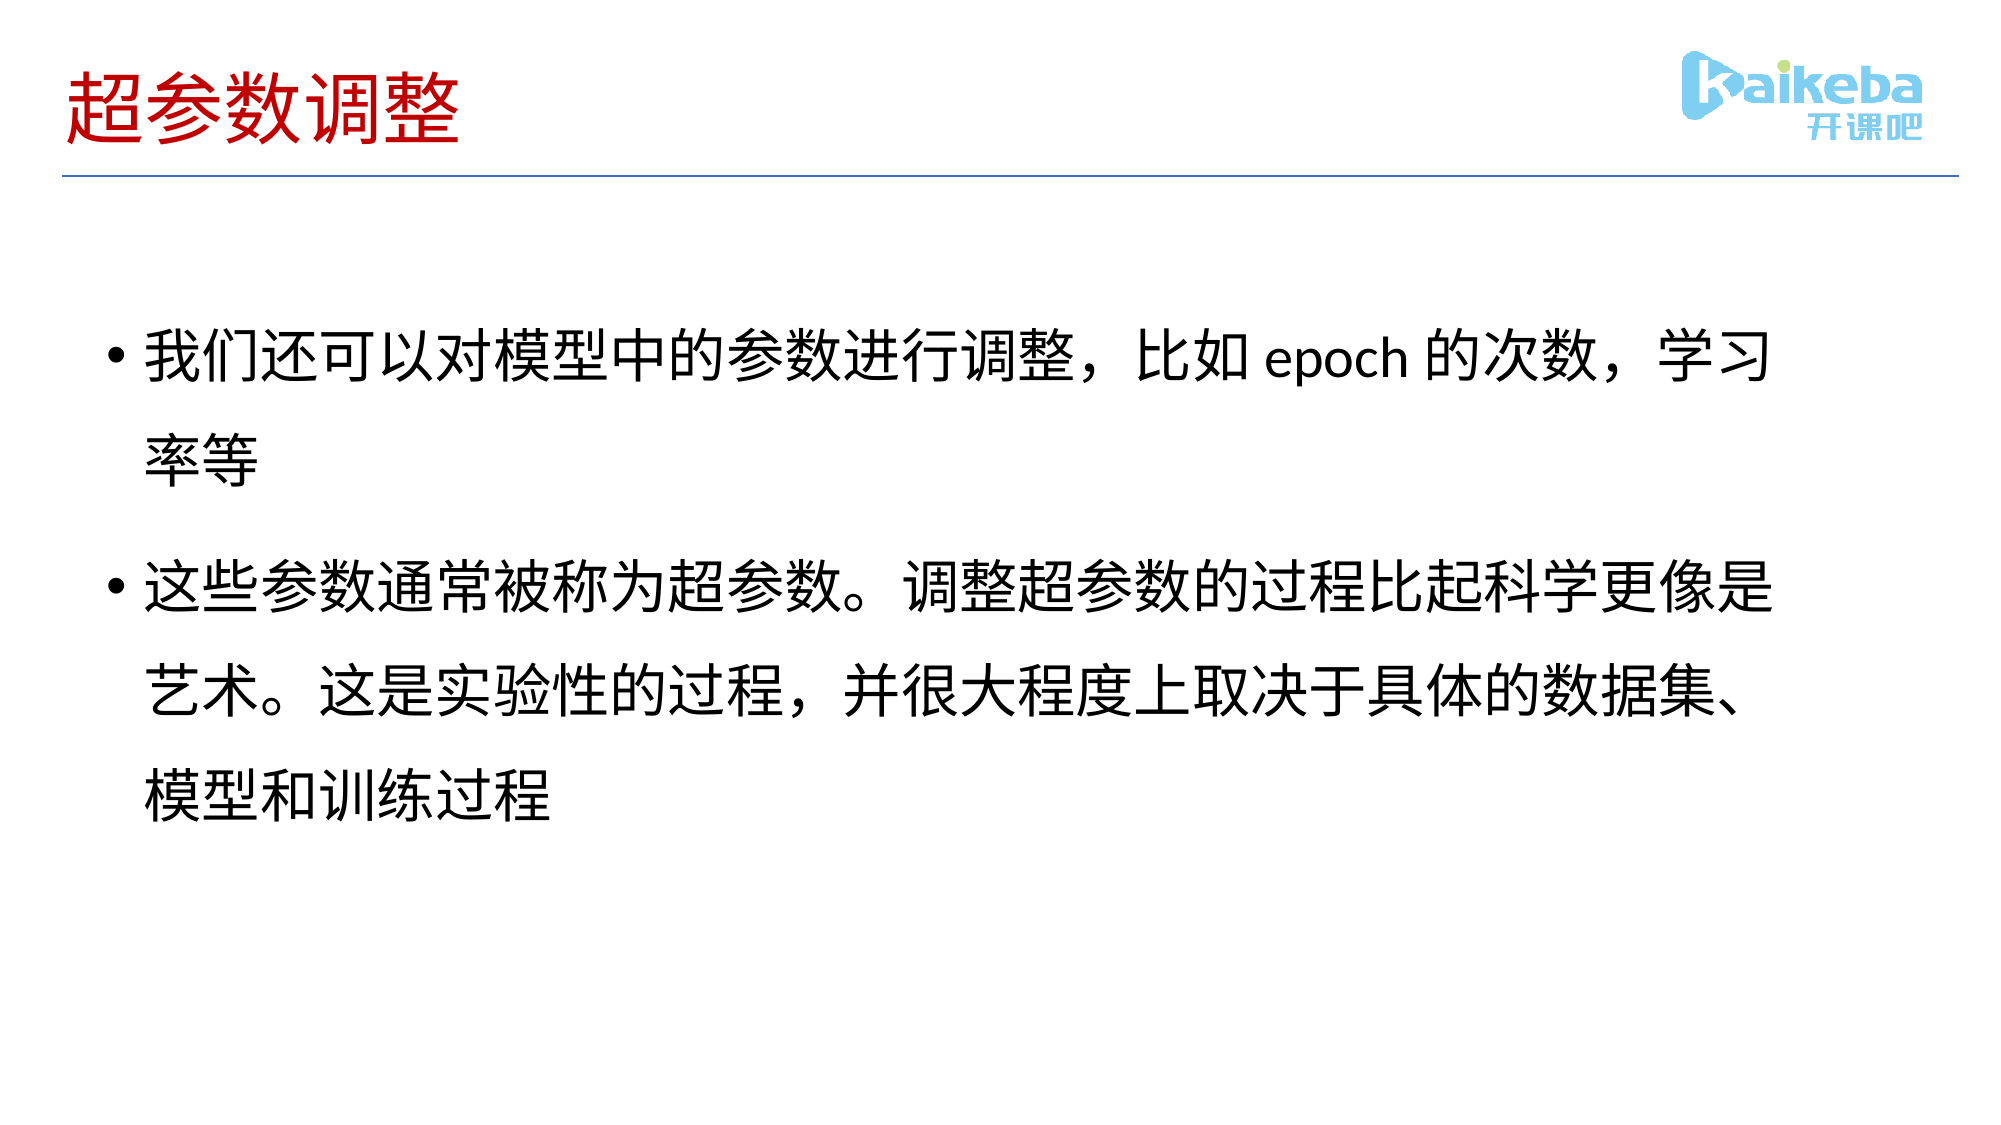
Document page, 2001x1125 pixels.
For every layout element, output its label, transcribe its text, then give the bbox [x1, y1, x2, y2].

list 我们还可以对模型中的参数进行调整，比如epoch的次数，学习率等 这些参数通常被称为超参数。调整超参数的过程比起科学更像是艺术。这是实验性的过程，并很大程度上取决于具体的数据集、模型和训练过程 [98, 276, 1825, 1012]
text_box 城市计算： 出租车行程的总时间，交通流量预测，PM2.5预测 价格预测 北上广、比特币、短租数据集 竞猜 篮球联赛，预测那个团队能够获胜 医疗 肺癌检测，预测17个身体区域存在威胁的概率 金融科技： 风险控制，失信企业识别，用户违约预测，潜在企业客户预测 HR 员工离职预测 [1653, 21, 1950, 167]
title 超参数调整 [57, 59, 1728, 167]
